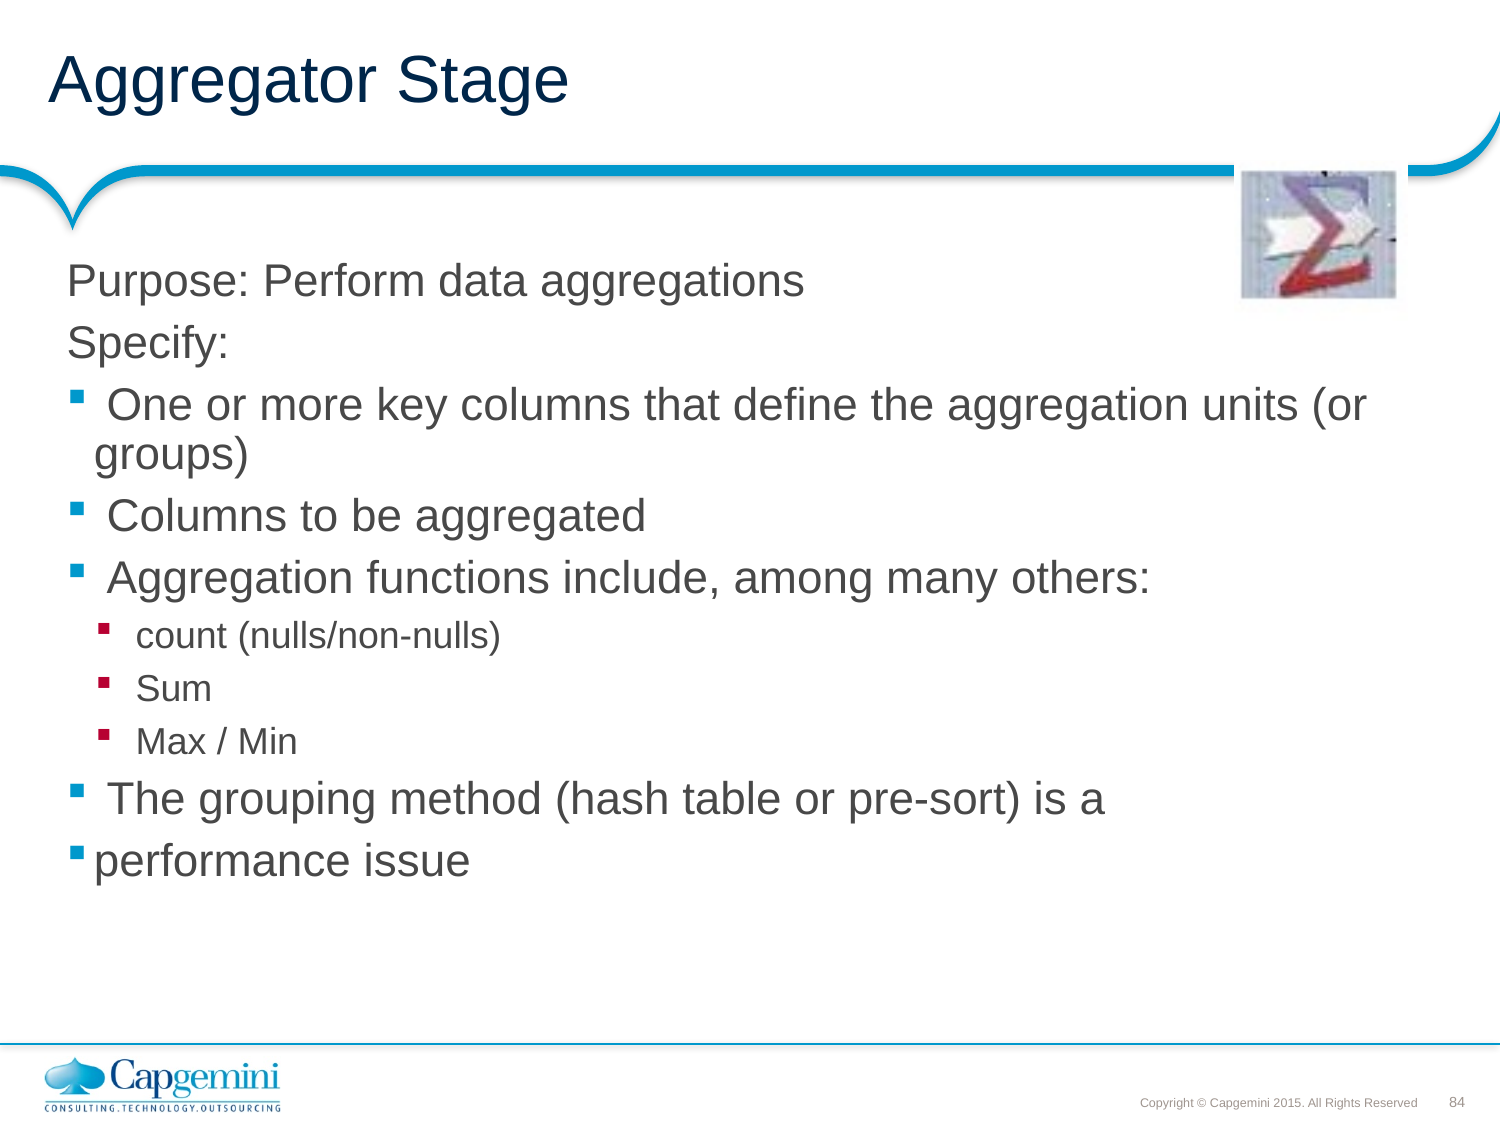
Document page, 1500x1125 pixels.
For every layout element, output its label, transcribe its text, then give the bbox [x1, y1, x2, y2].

title Aggregator Stage [0, 0, 1500, 165]
list Purpose: Perform data aggregations Specify: One or more key columns that define the aggregation units (or groups) Columns to be aggregated Aggregation functions include, among many others: count (nulls/non-nulls) Sum Max / Min The grouping method (hash table or pre-sort) is a performance issue [48, 245, 1500, 1007]
picture [1234, 161, 1409, 321]
picture [44, 1056, 281, 1113]
